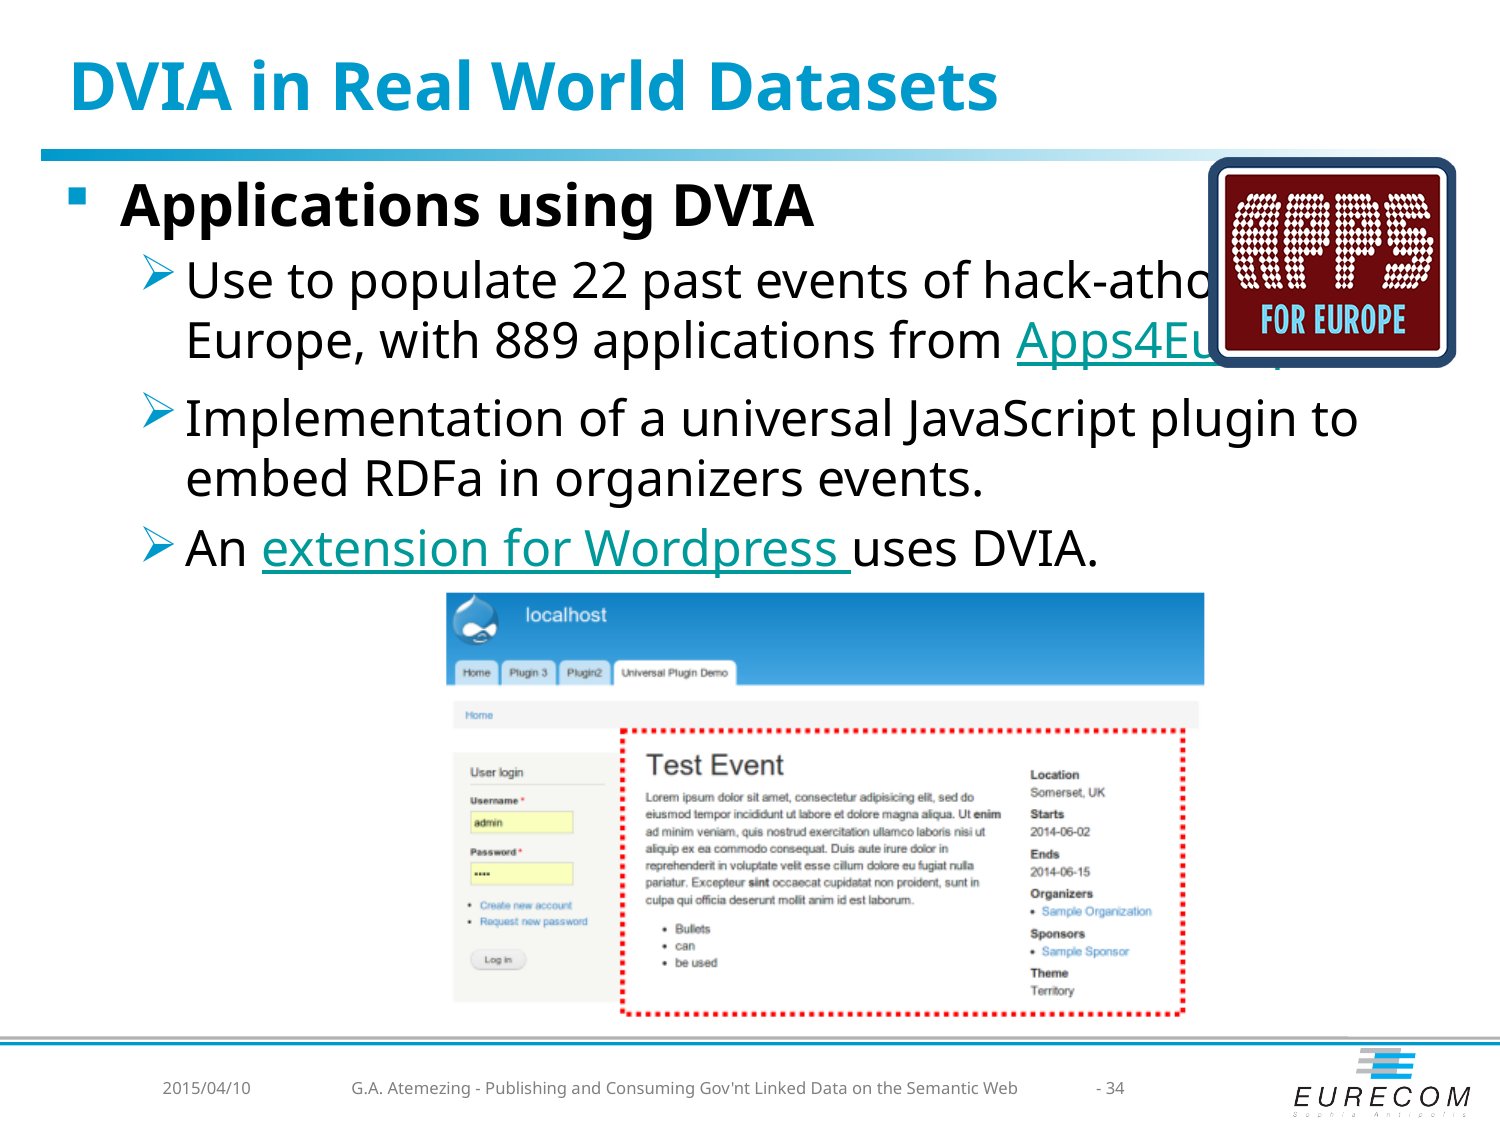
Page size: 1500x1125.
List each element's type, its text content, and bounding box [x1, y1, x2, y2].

footer G.A. Atemezing - Publishing and Consuming Gov'nt Linked Data on the Semantic Web [336, 1070, 1069, 1107]
picture [1293, 1048, 1477, 1118]
picture [1207, 142, 1457, 382]
picture [442, 590, 1205, 1024]
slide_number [147, 1070, 325, 1103]
title DVIA in Real World Datasets [52, 30, 1460, 138]
slide_number - 34 [1080, 1070, 1200, 1103]
list Applications using DVIA Use to populate 22 past events of hack-athons in Europe, with 889 applications from Apps4Europe. Implementation of a universal JavaScript plugin to embed RDFa in organizers events. An extension for Wordpress uses DVIA. [48, 160, 1479, 658]
